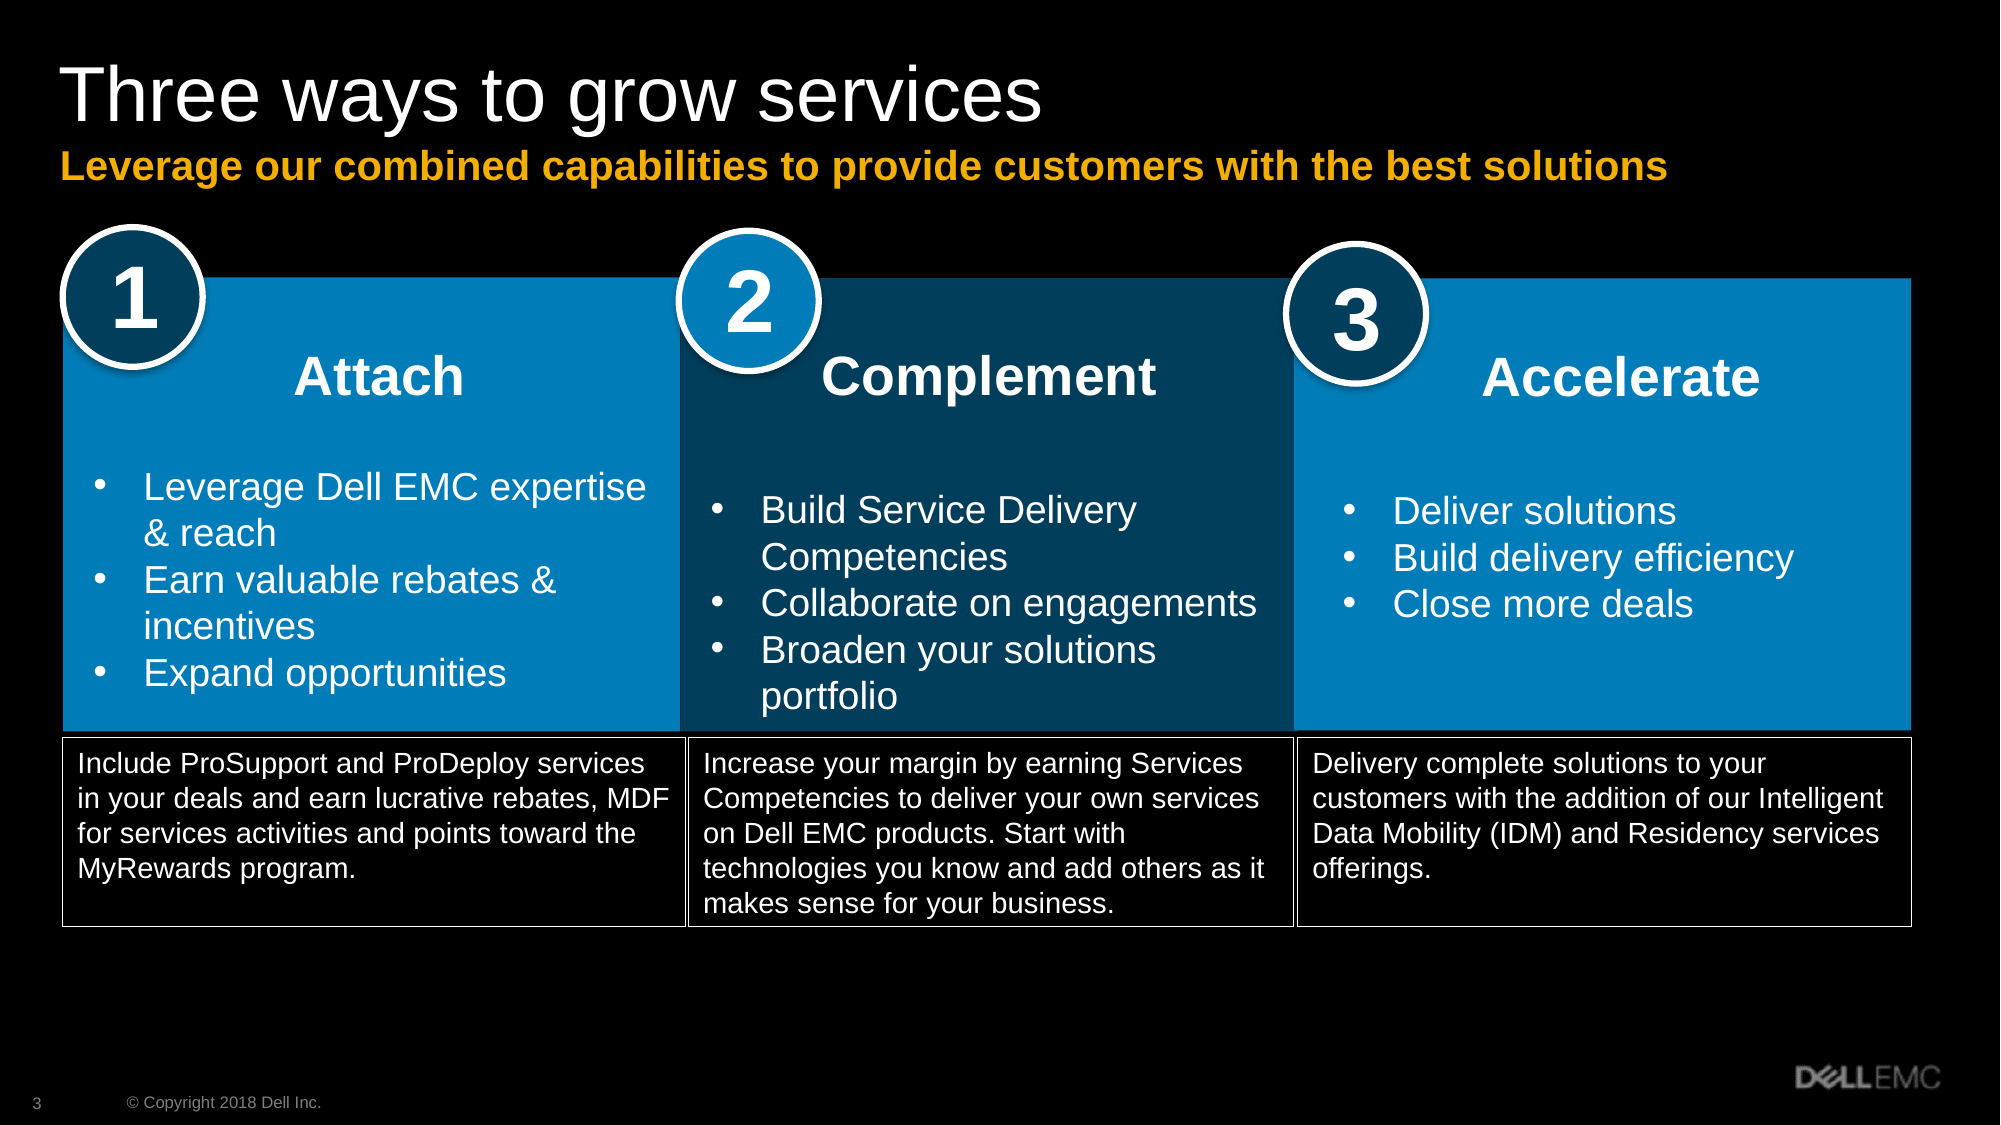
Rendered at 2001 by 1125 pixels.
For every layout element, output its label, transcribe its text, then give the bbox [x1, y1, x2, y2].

picture [1771, 1044, 1970, 1113]
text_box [62, 226, 1928, 738]
text_box © Copyright 2018 Dell Inc. [126, 1094, 323, 1113]
subtitle Leverage our combined capabilities to provide customers with the best solutions [59, 139, 1953, 190]
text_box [62, 736, 1912, 930]
title Three ways to grow services [58, 54, 1850, 139]
